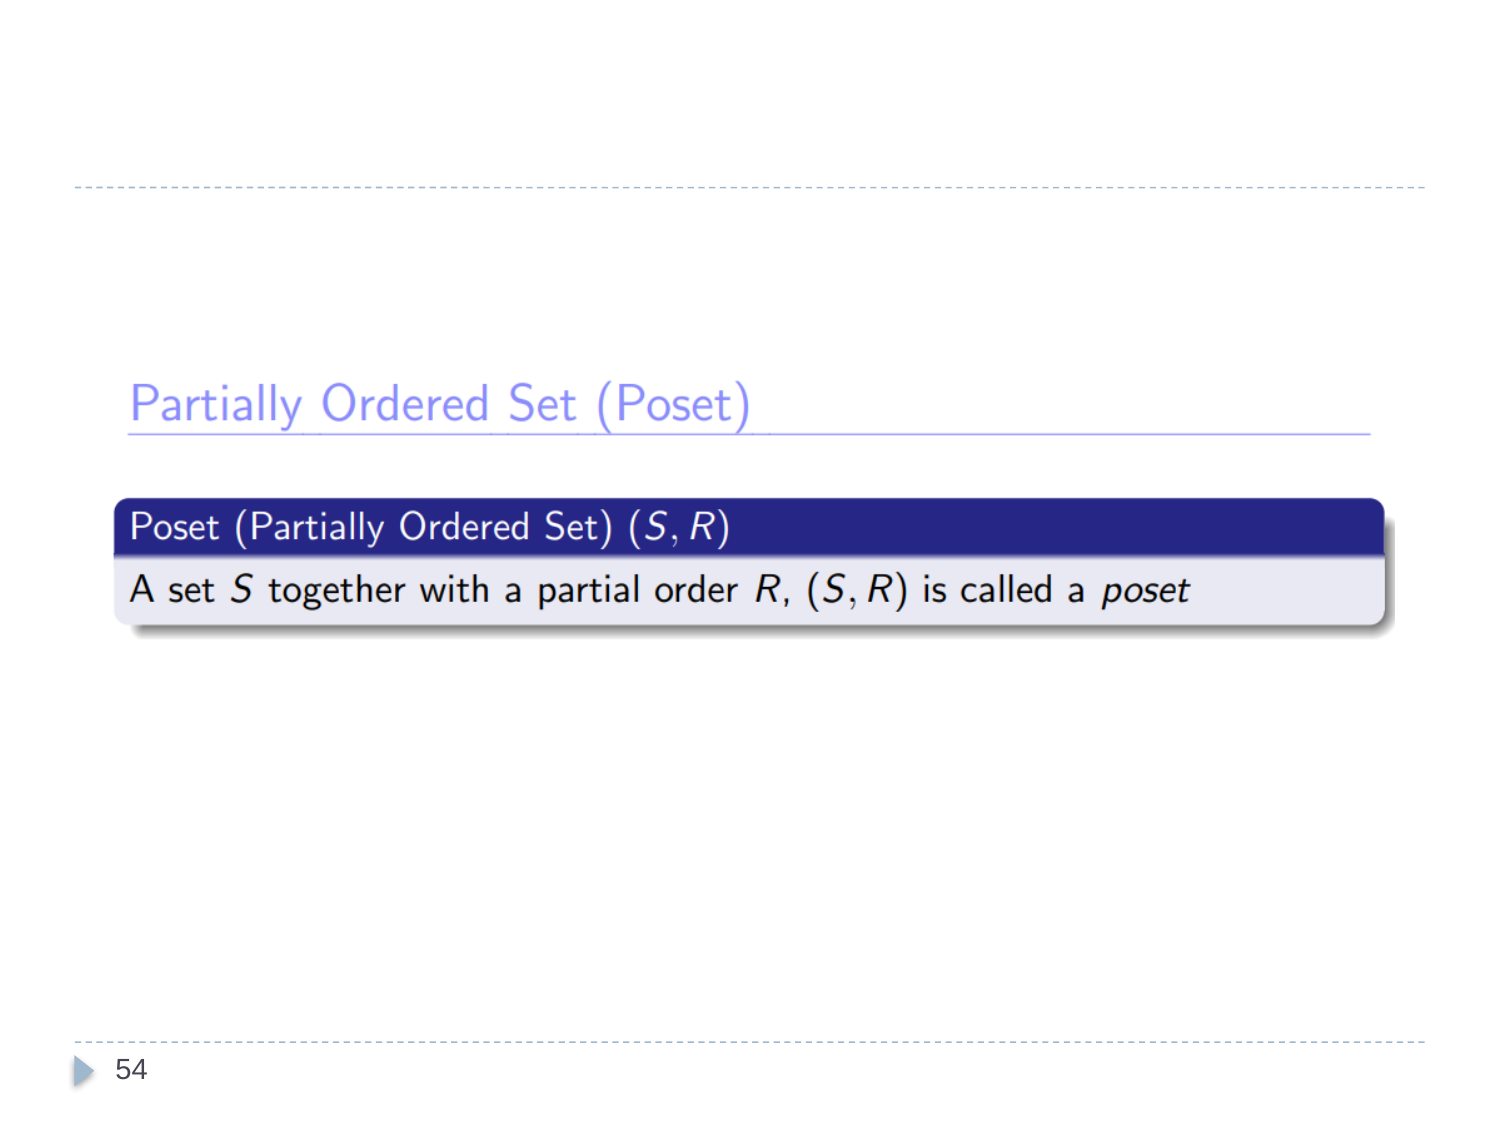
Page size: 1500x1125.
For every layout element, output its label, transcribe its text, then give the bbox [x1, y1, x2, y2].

picture [105, 354, 1395, 771]
slide_number 54 [100, 1042, 426, 1103]
